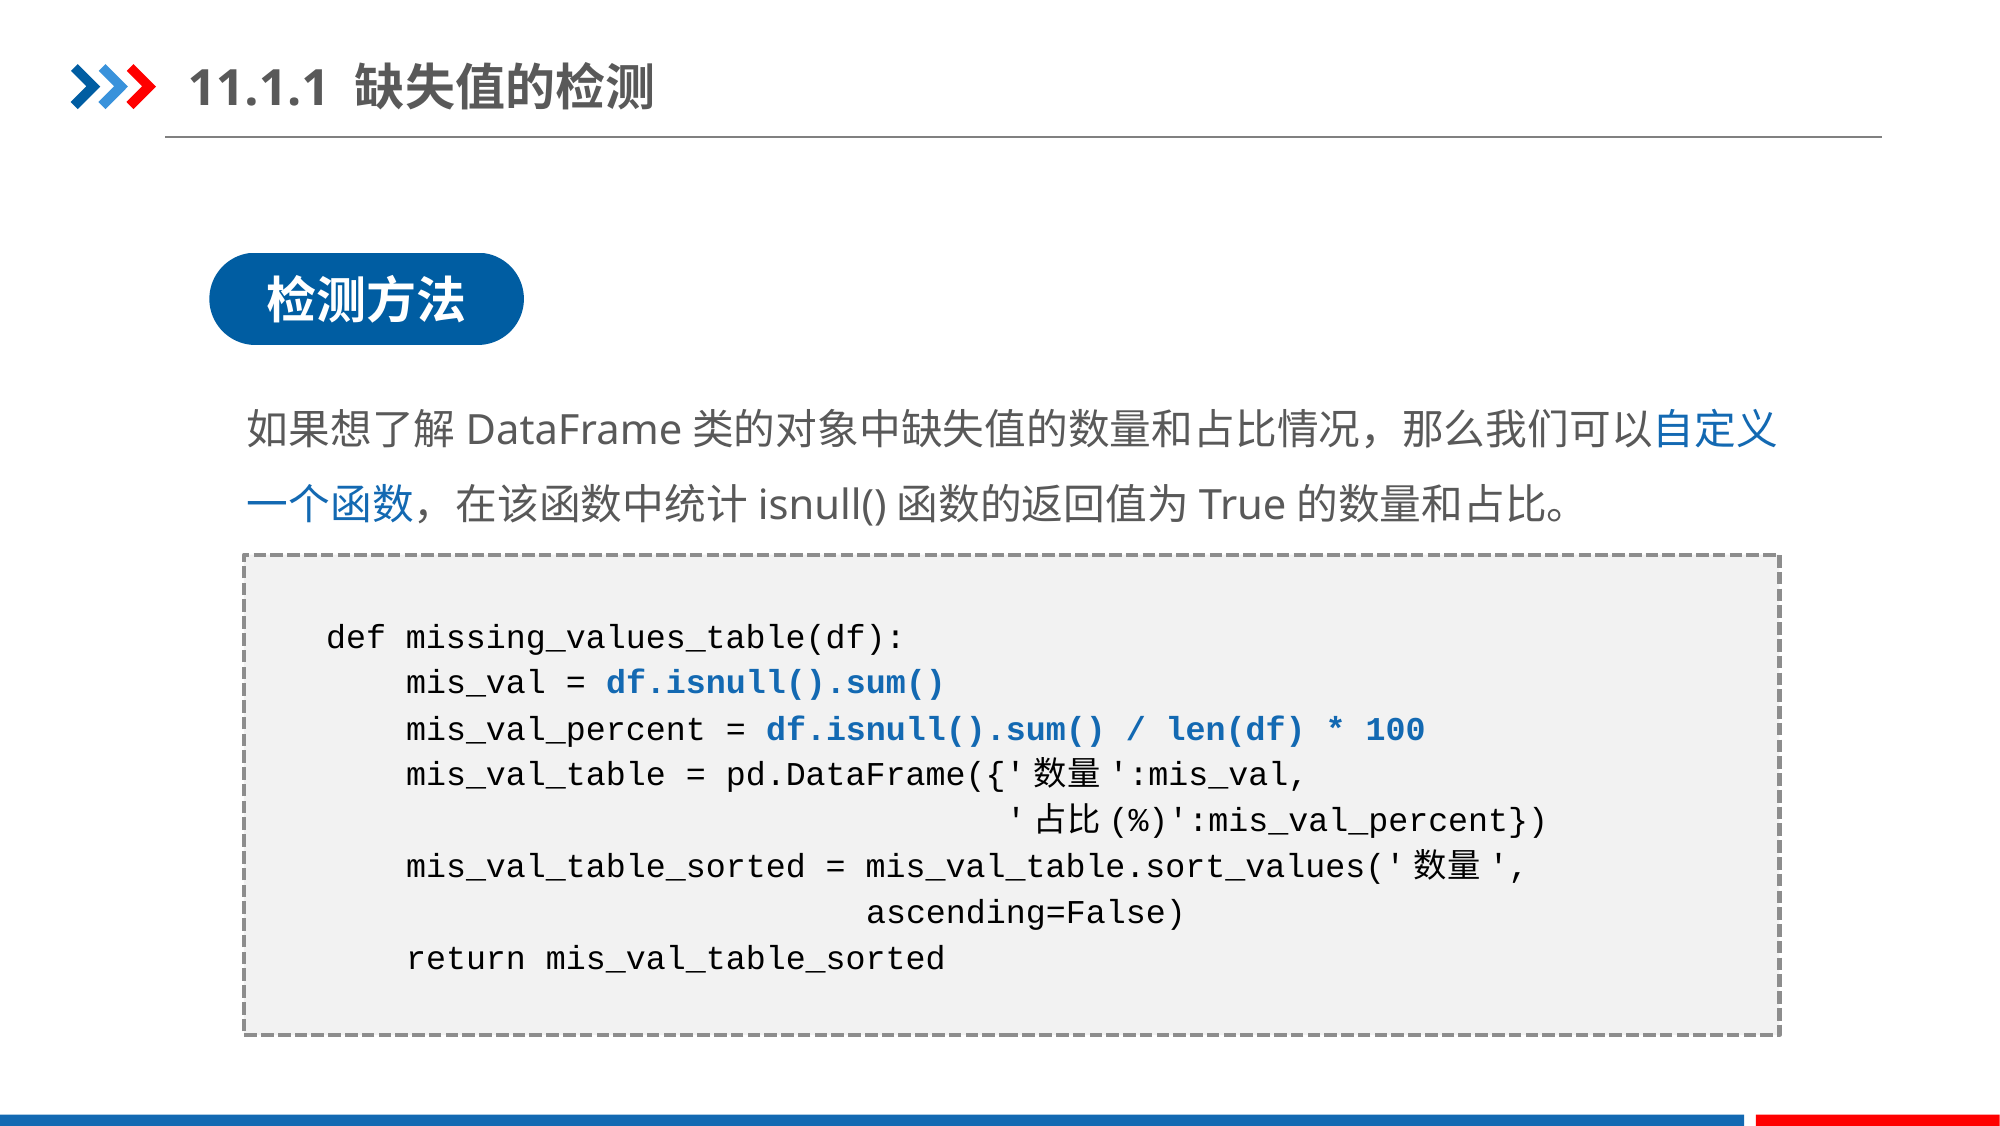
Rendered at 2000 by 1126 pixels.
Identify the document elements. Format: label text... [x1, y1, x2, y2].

text_box 如果想了解DataFrame类的对象中缺失值的数量和占比情况，那么我们可以自定义一个函数，在该函数中统计isnull()函数的返回值为True的数量和占比。 [232, 370, 1815, 536]
text_box def missing_values_table(df): mis_val = df.isnull().sum() mis_val_percent = df.isnull().sum() / len(df) * 100 mis_val_table = pd.DataFrame({'数量':mis_val, '占比(%)':mis_val_percent}) mis_val_table_sorted = mis_val_table.sort_values('数量', ascending=False) return mis_val_table_sorted [267, 601, 1650, 984]
text_box 11.1.1 缺失值的检测 [187, 43, 870, 127]
text_box [242, 553, 1782, 1037]
text_box 检测方法 [207, 250, 527, 348]
